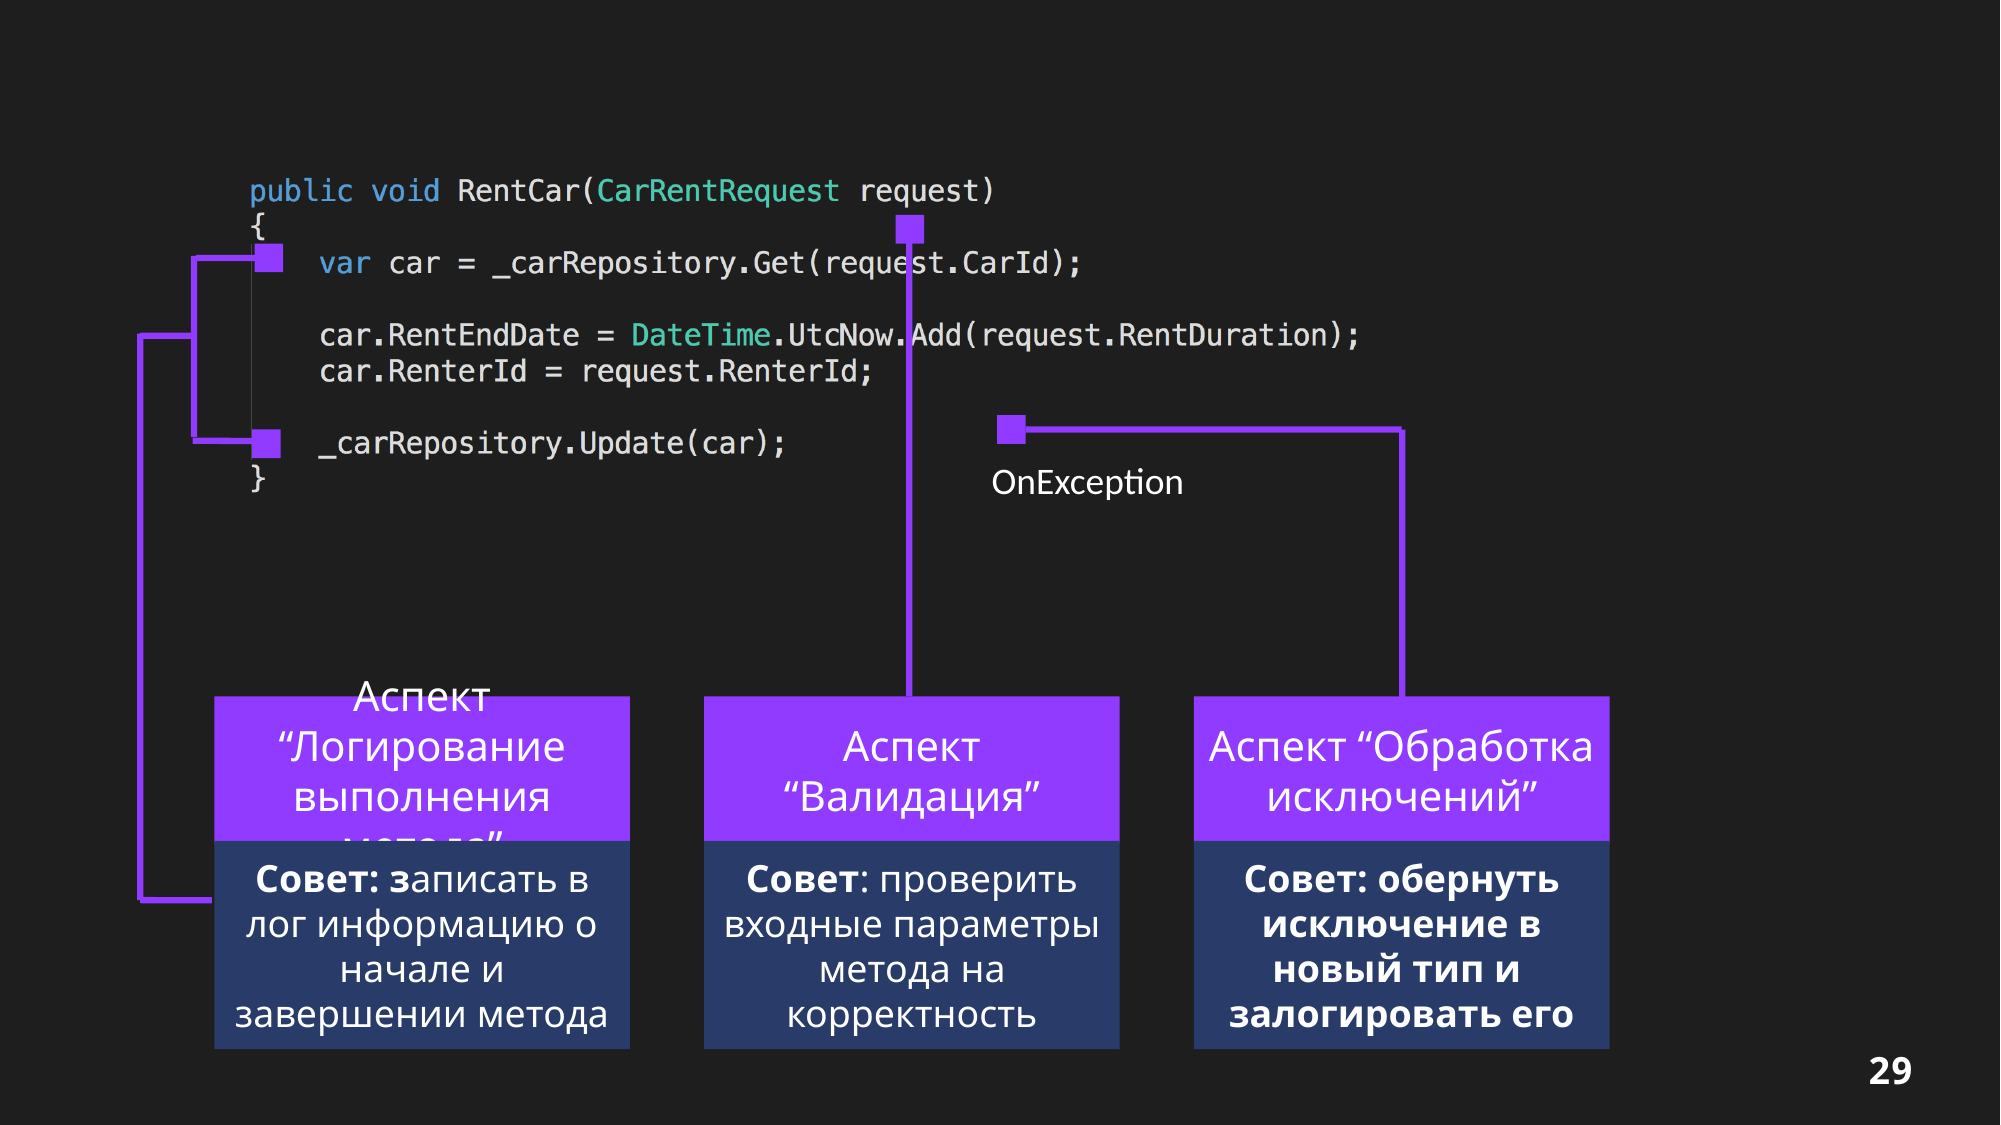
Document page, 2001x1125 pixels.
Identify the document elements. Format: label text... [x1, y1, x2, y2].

text_box Аспект “Обработка исключений” [1193, 696, 1610, 840]
text_box 29 [1478, 1042, 1929, 1103]
text_box Аспект “Логирование выполнения метода” [214, 696, 630, 840]
picture [214, 150, 1455, 500]
text_box Совет: проверить входные параметры метода на корректность [704, 840, 1120, 1050]
text_box Совет: записать в лог информацию о начале и завершении метода [214, 840, 630, 1050]
text_box Аспект “Валидация” [704, 696, 1120, 840]
text_box OnException [976, 500, 1200, 510]
text_box Совет: обернуть исключение в новый тип и залогировать его [1193, 840, 1610, 1050]
